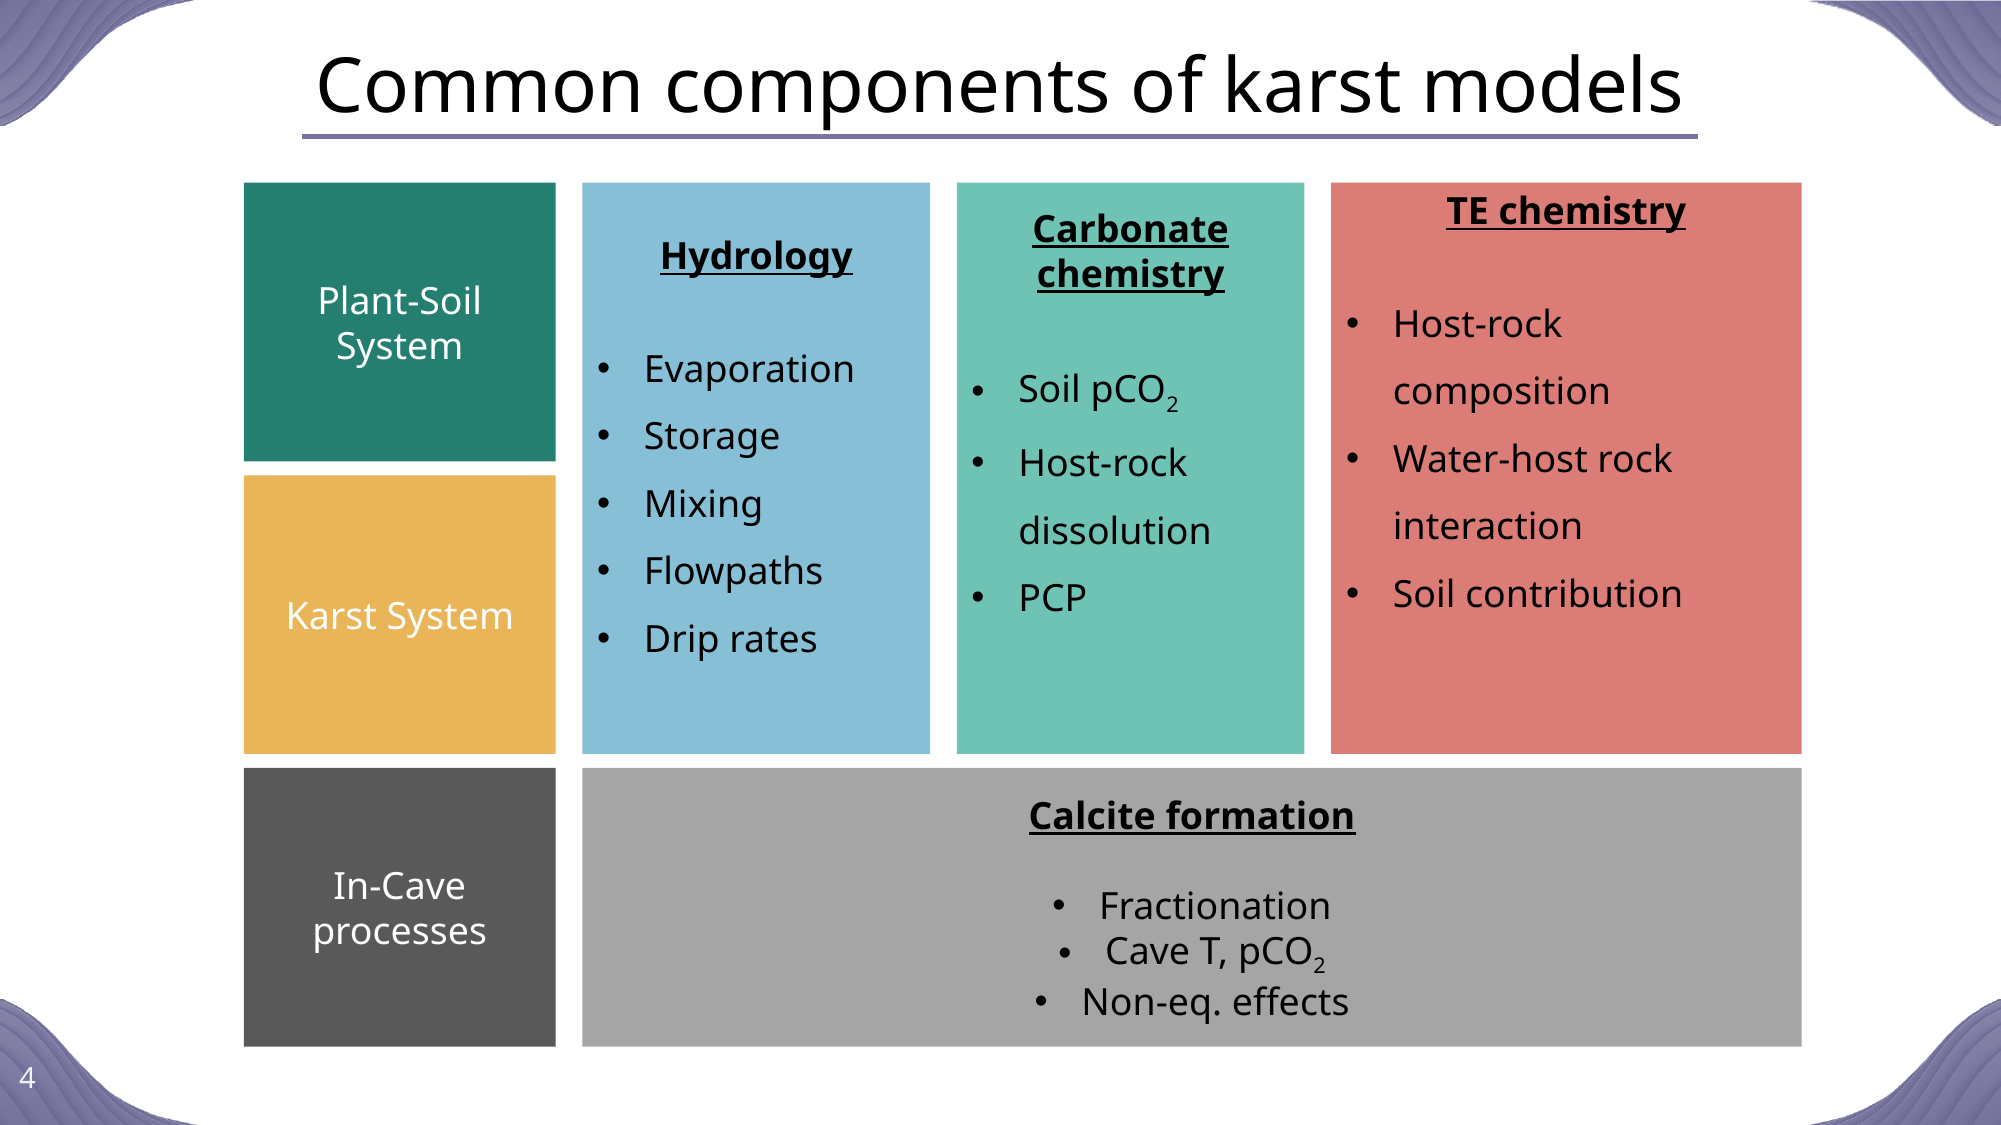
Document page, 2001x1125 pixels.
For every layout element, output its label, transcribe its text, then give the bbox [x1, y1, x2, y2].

title Common components of karst models [0, 38, 2000, 137]
text_box Plant-Soil System [243, 182, 557, 462]
text_box Hydrology Evaporation Storage Mixing Flowpaths Drip rates [581, 182, 931, 755]
text_box Calcite formation Fractionation Cave T, pCO2 Non-eq. effects [581, 767, 1803, 1048]
text_box TE chemistry Host-rock composition Water-host rock interaction Soil contribution [1330, 182, 1803, 755]
text_box Karst System [243, 474, 557, 755]
text_box In-Cave processes [243, 767, 557, 1048]
text_box Carbonate chemistry Soil pCO2 Host-rock dissolution PCP [956, 182, 1305, 755]
